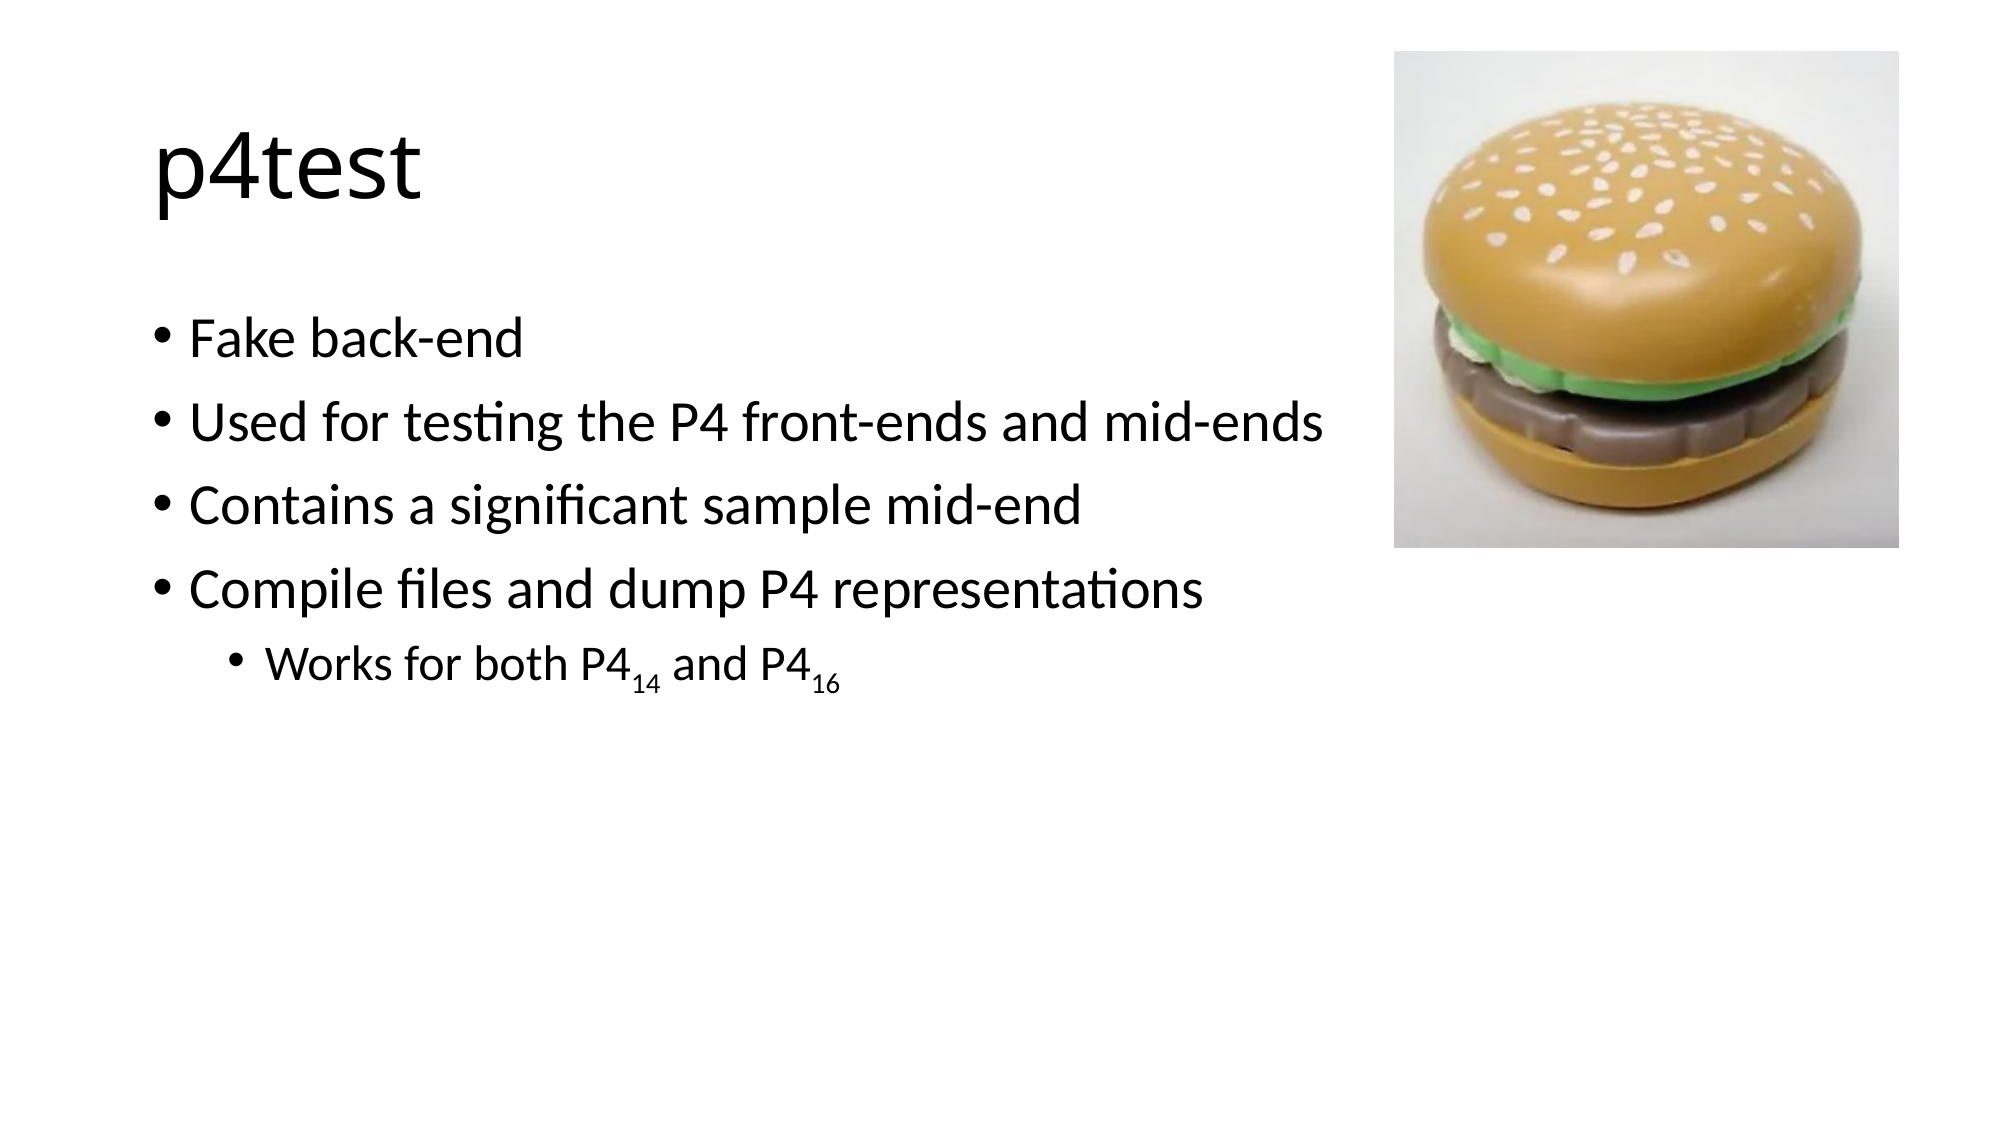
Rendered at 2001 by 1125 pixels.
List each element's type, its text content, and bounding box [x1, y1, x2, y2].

list Fake back-end Used for testing the P4 front-ends and mid-ends Contains a significant sample mid-end Compile files and dump P4 representations Works for both P414 and P416 [137, 299, 1863, 1014]
picture [1394, 51, 1899, 548]
title p4test [137, 59, 1394, 278]
